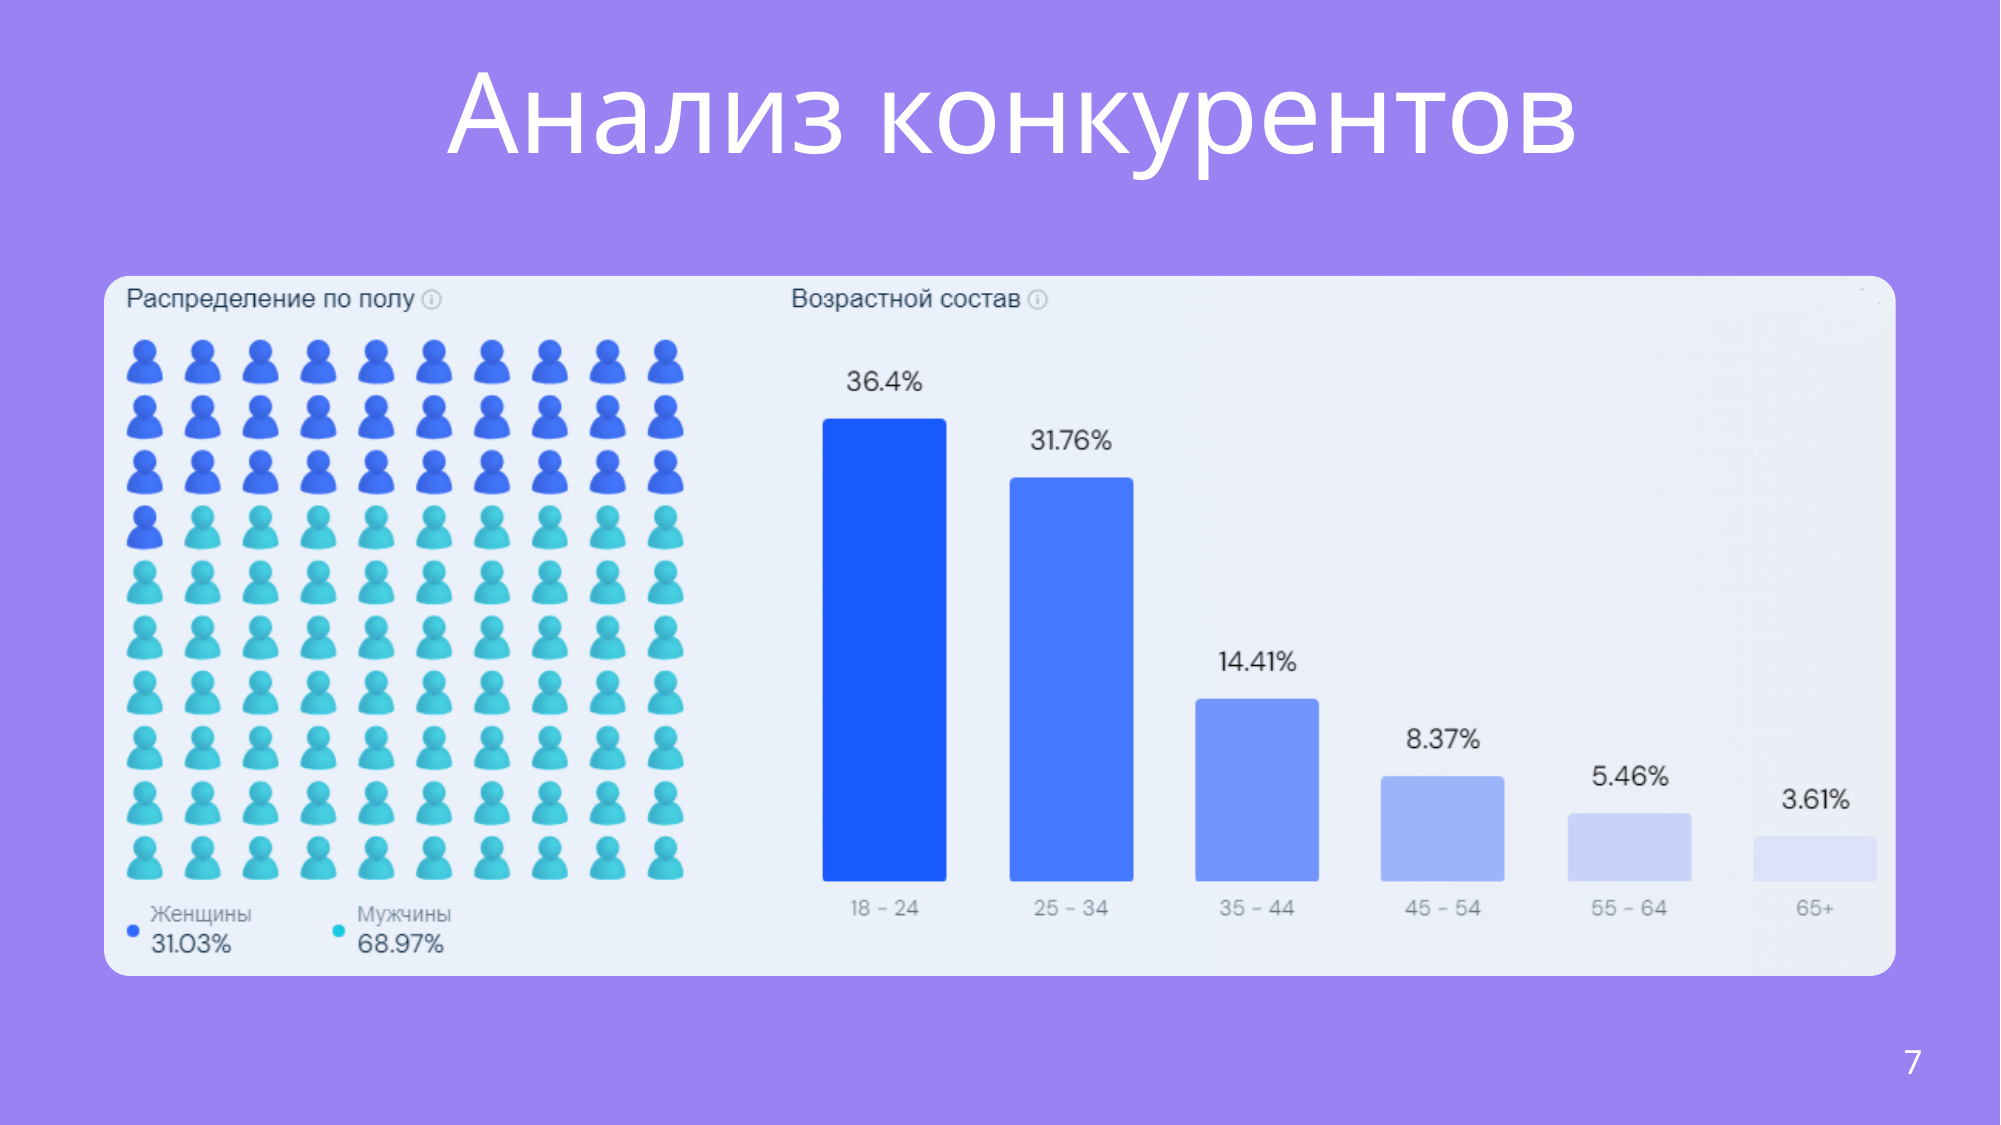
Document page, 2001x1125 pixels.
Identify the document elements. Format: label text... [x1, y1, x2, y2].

slide_number 7 [1487, 1034, 1938, 1095]
text_box Анализ конкурентов [106, 0, 1922, 218]
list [104, 275, 1896, 976]
